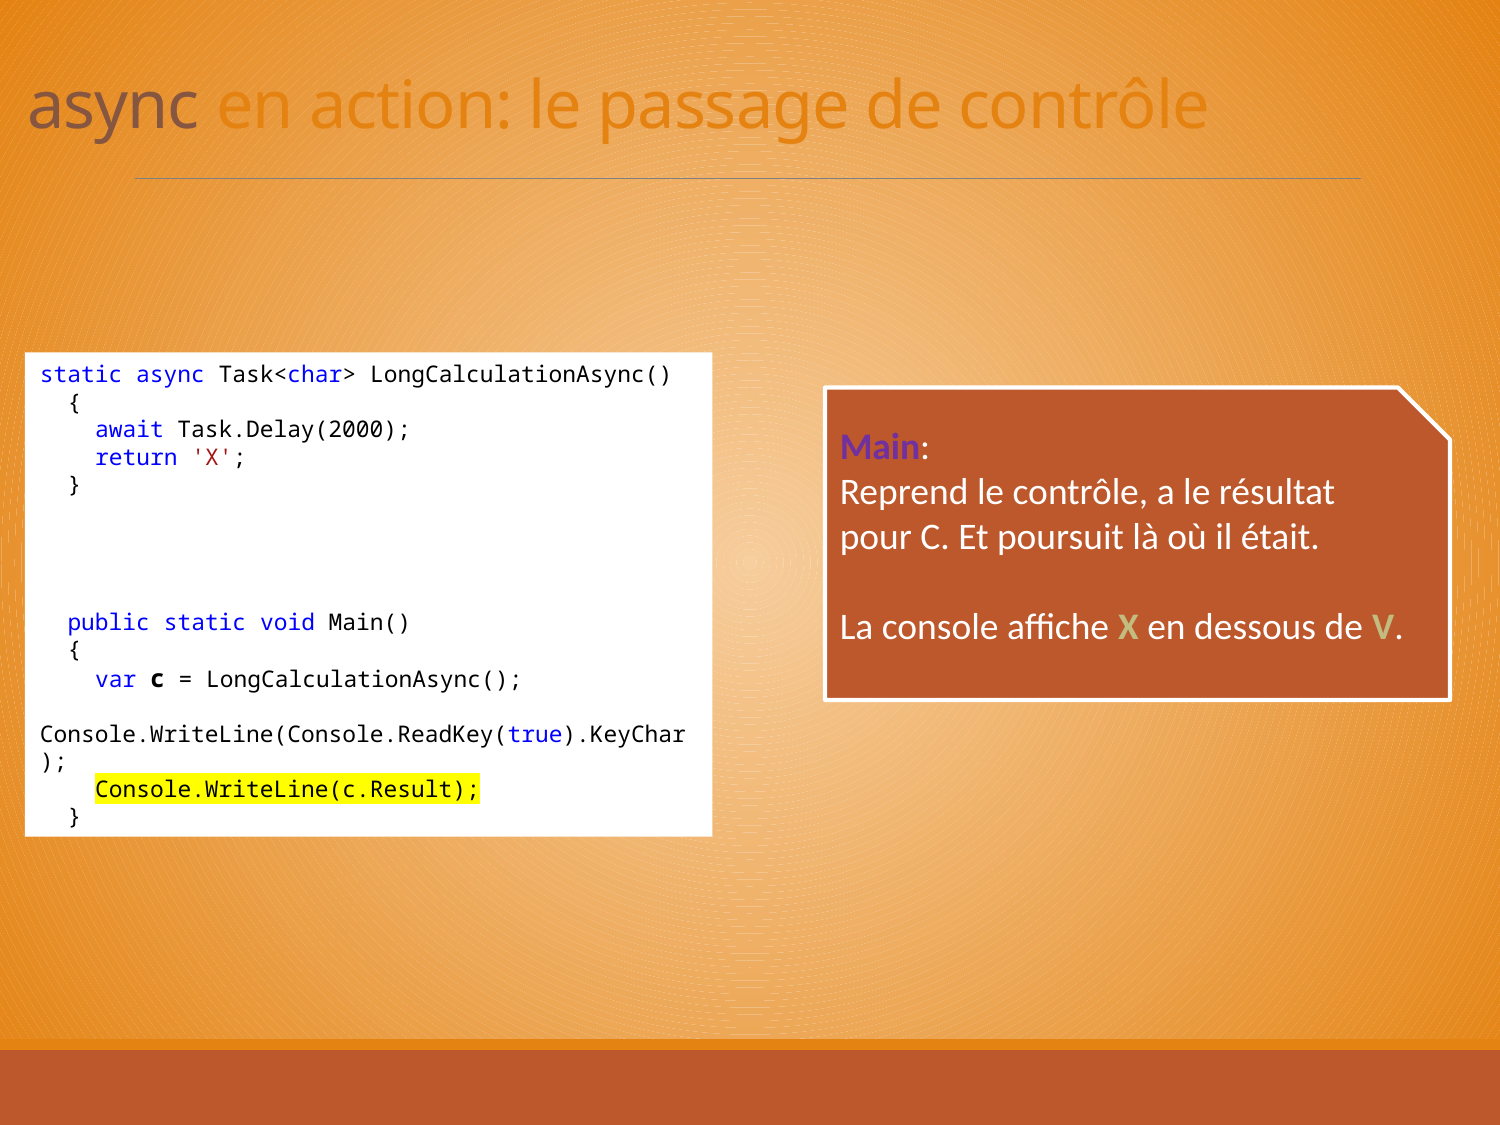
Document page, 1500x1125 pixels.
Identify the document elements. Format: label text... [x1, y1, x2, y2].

text_box Main: Reprend le contrôle, a le résultat pour C. Et poursuit là où il était. La console affiche X en dessous de V. [822, 385, 1453, 703]
text_box static async Task<char> LongCalculationAsync() { await Task.Delay(2000); return 'X'; } public static void Main() { var c = LongCalculationAsync(); Console.WriteLine(Console.ReadKey(true).KeyChar); Console.WriteLine(c.Result); } [24, 352, 713, 837]
title async en action: le passage de contrôle [12, 37, 1500, 150]
